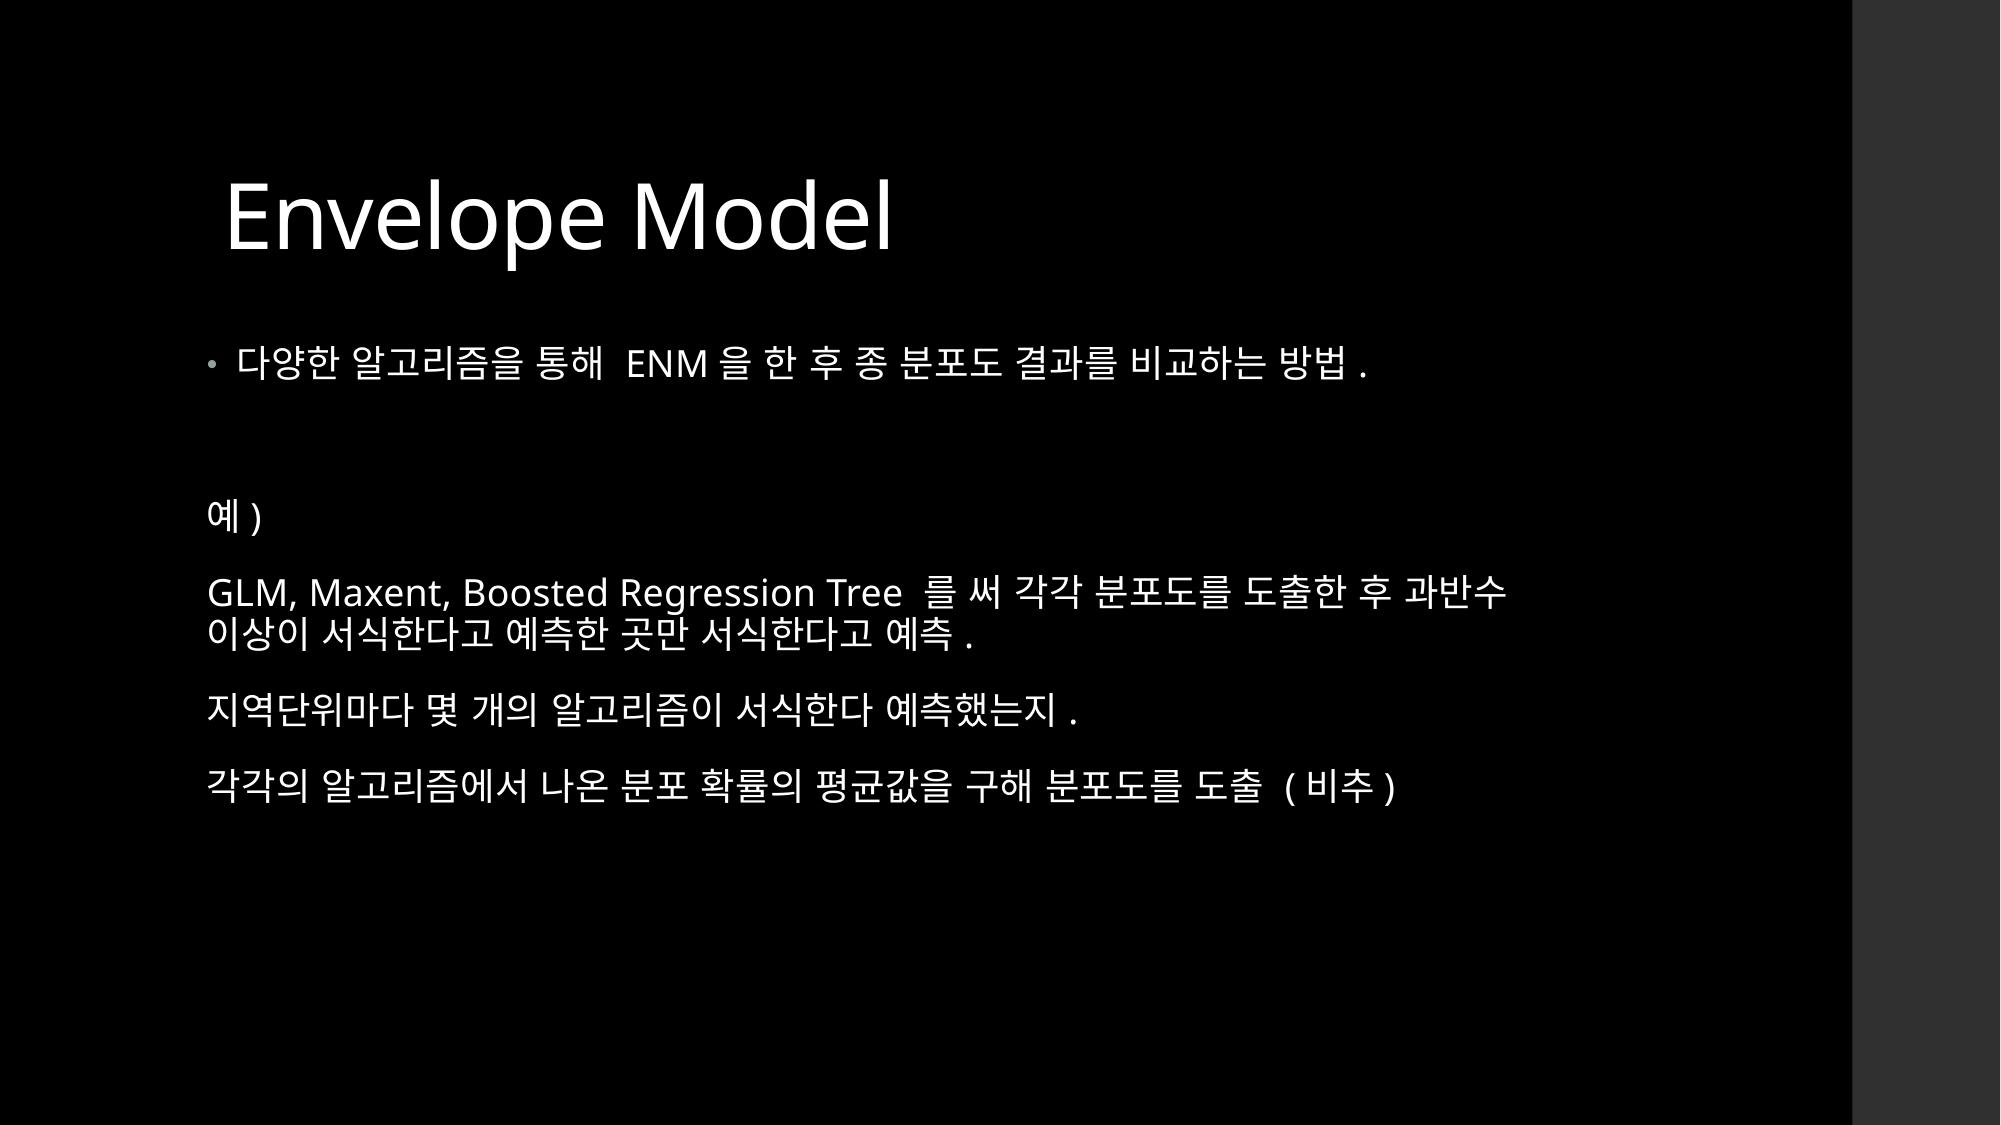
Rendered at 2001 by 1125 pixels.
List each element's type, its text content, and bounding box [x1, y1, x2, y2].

list 다양한 알고리즘을 통해 ENM을 한 후 종 분포도 결과를 비교하는 방법. 예) GLM, Maxent, Boosted Regression Tree 를 써 각각 분포도를 도출한 후 과반수 이상이 서식한다고 예측한 곳만 서식한다고 예측. 지역단위마다 몇 개의 알고리즘이 서식한다 예측했는지. 각각의 알고리즘에서 나온 분포 확률의 평균값을 구해 분포도를 도출 (비추) [191, 336, 1602, 1050]
title Envelope Model [206, 60, 1797, 278]
